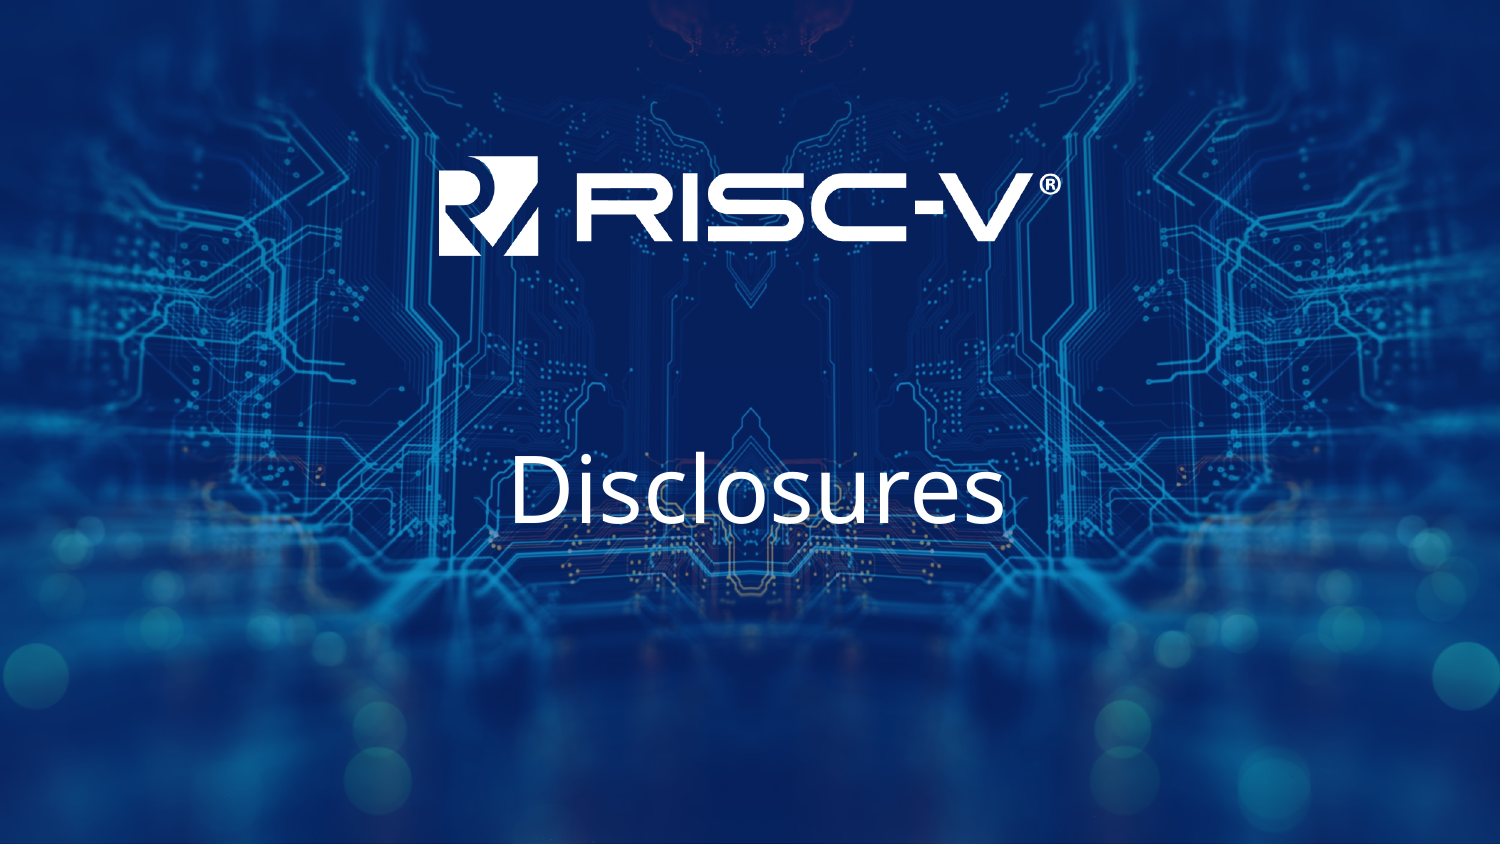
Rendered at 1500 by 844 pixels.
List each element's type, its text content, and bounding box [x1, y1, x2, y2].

title Disclosures [98, 311, 1416, 662]
picture [439, 156, 1061, 256]
